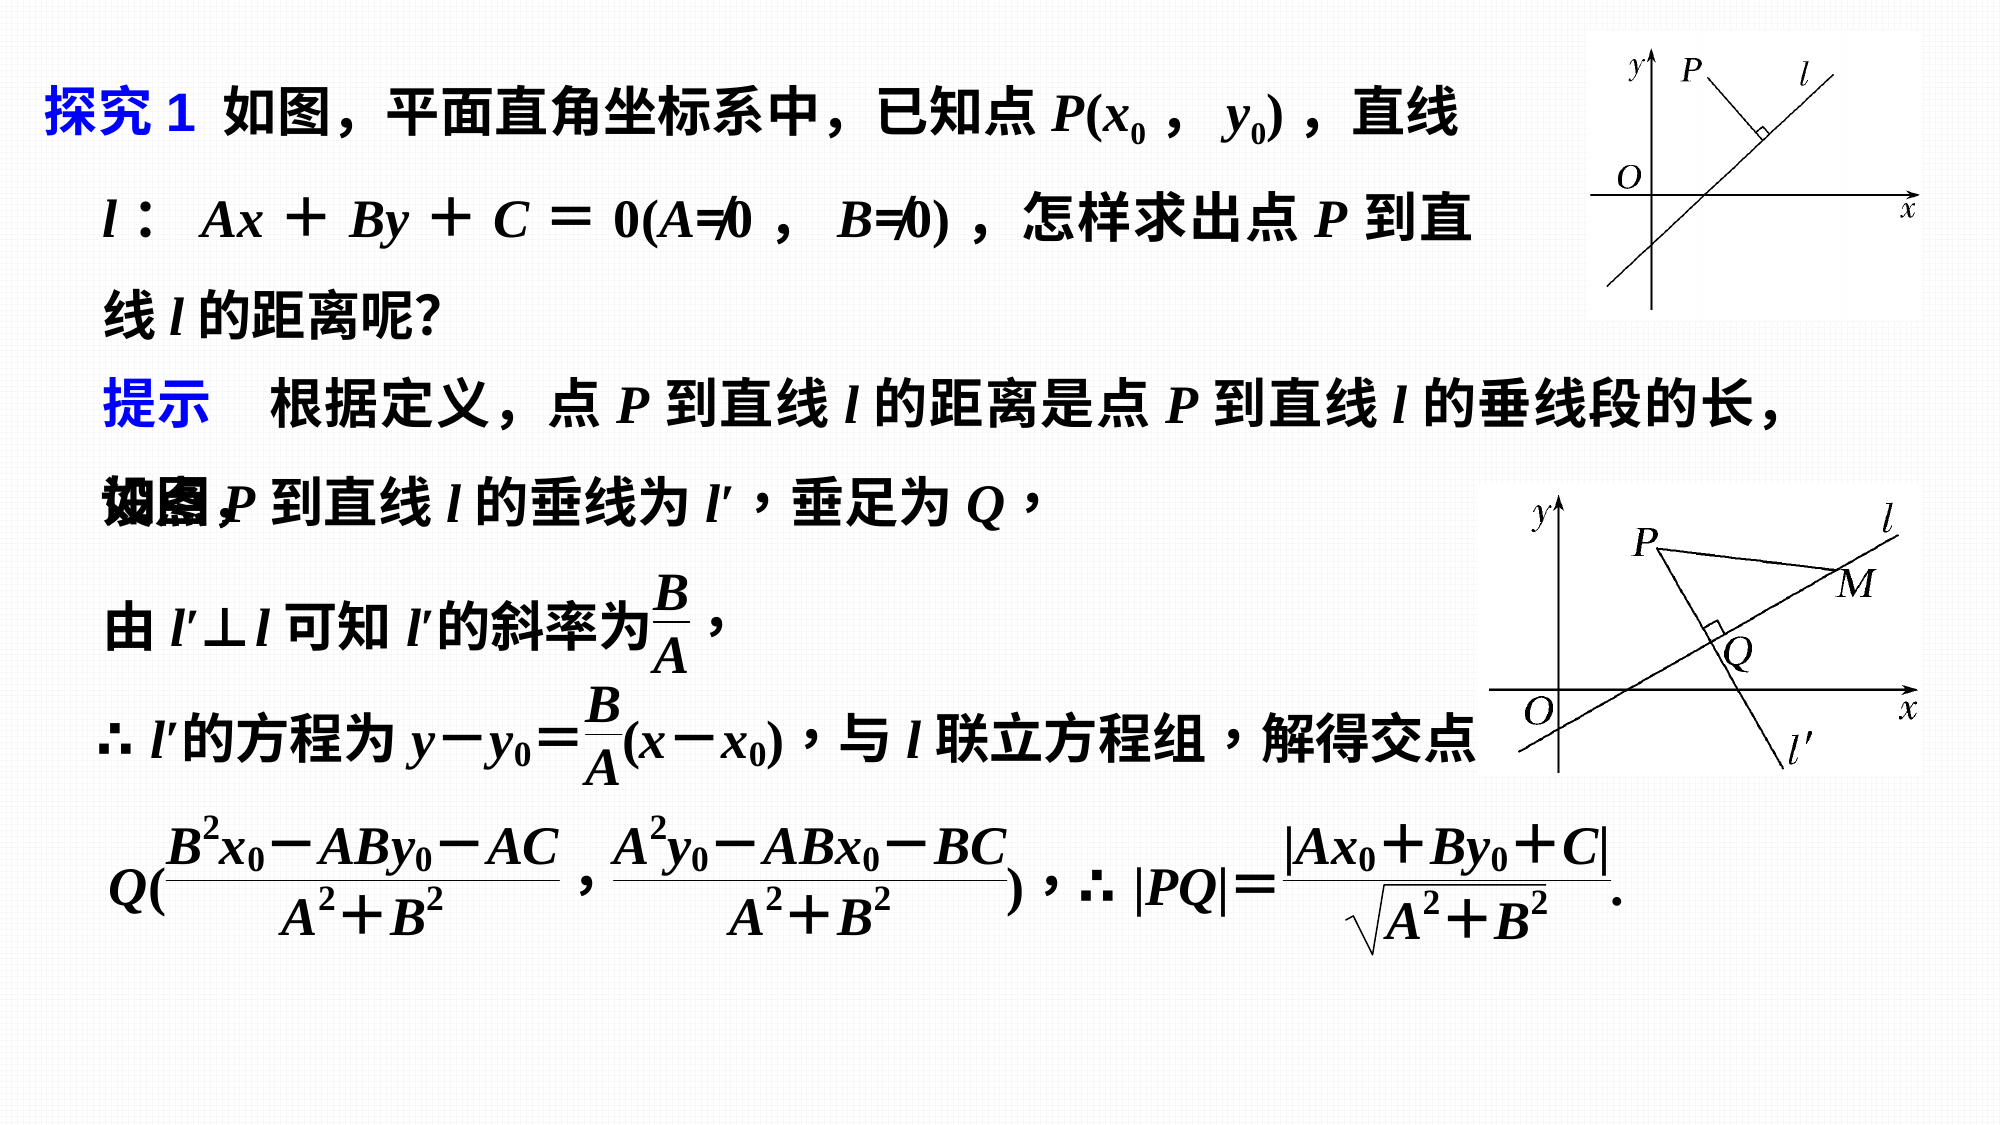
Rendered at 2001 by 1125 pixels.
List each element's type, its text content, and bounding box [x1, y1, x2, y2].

text_box 探究1 如图，平面直角坐标系中，已知点P(x0，y0)，直线l：Ax＋By＋C＝0(A≠0，B≠0)，怎样求出点P到直线l的距离呢？ [29, 32, 1489, 354]
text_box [100, 454, 1984, 670]
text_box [96, 670, 1980, 801]
text_box 提示 根据定义，点P到直线l的距离是点P到直线l的垂线段的长，如图， [87, 329, 1826, 540]
picture [1587, 30, 1922, 321]
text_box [102, 558, 1986, 688]
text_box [108, 801, 1993, 965]
